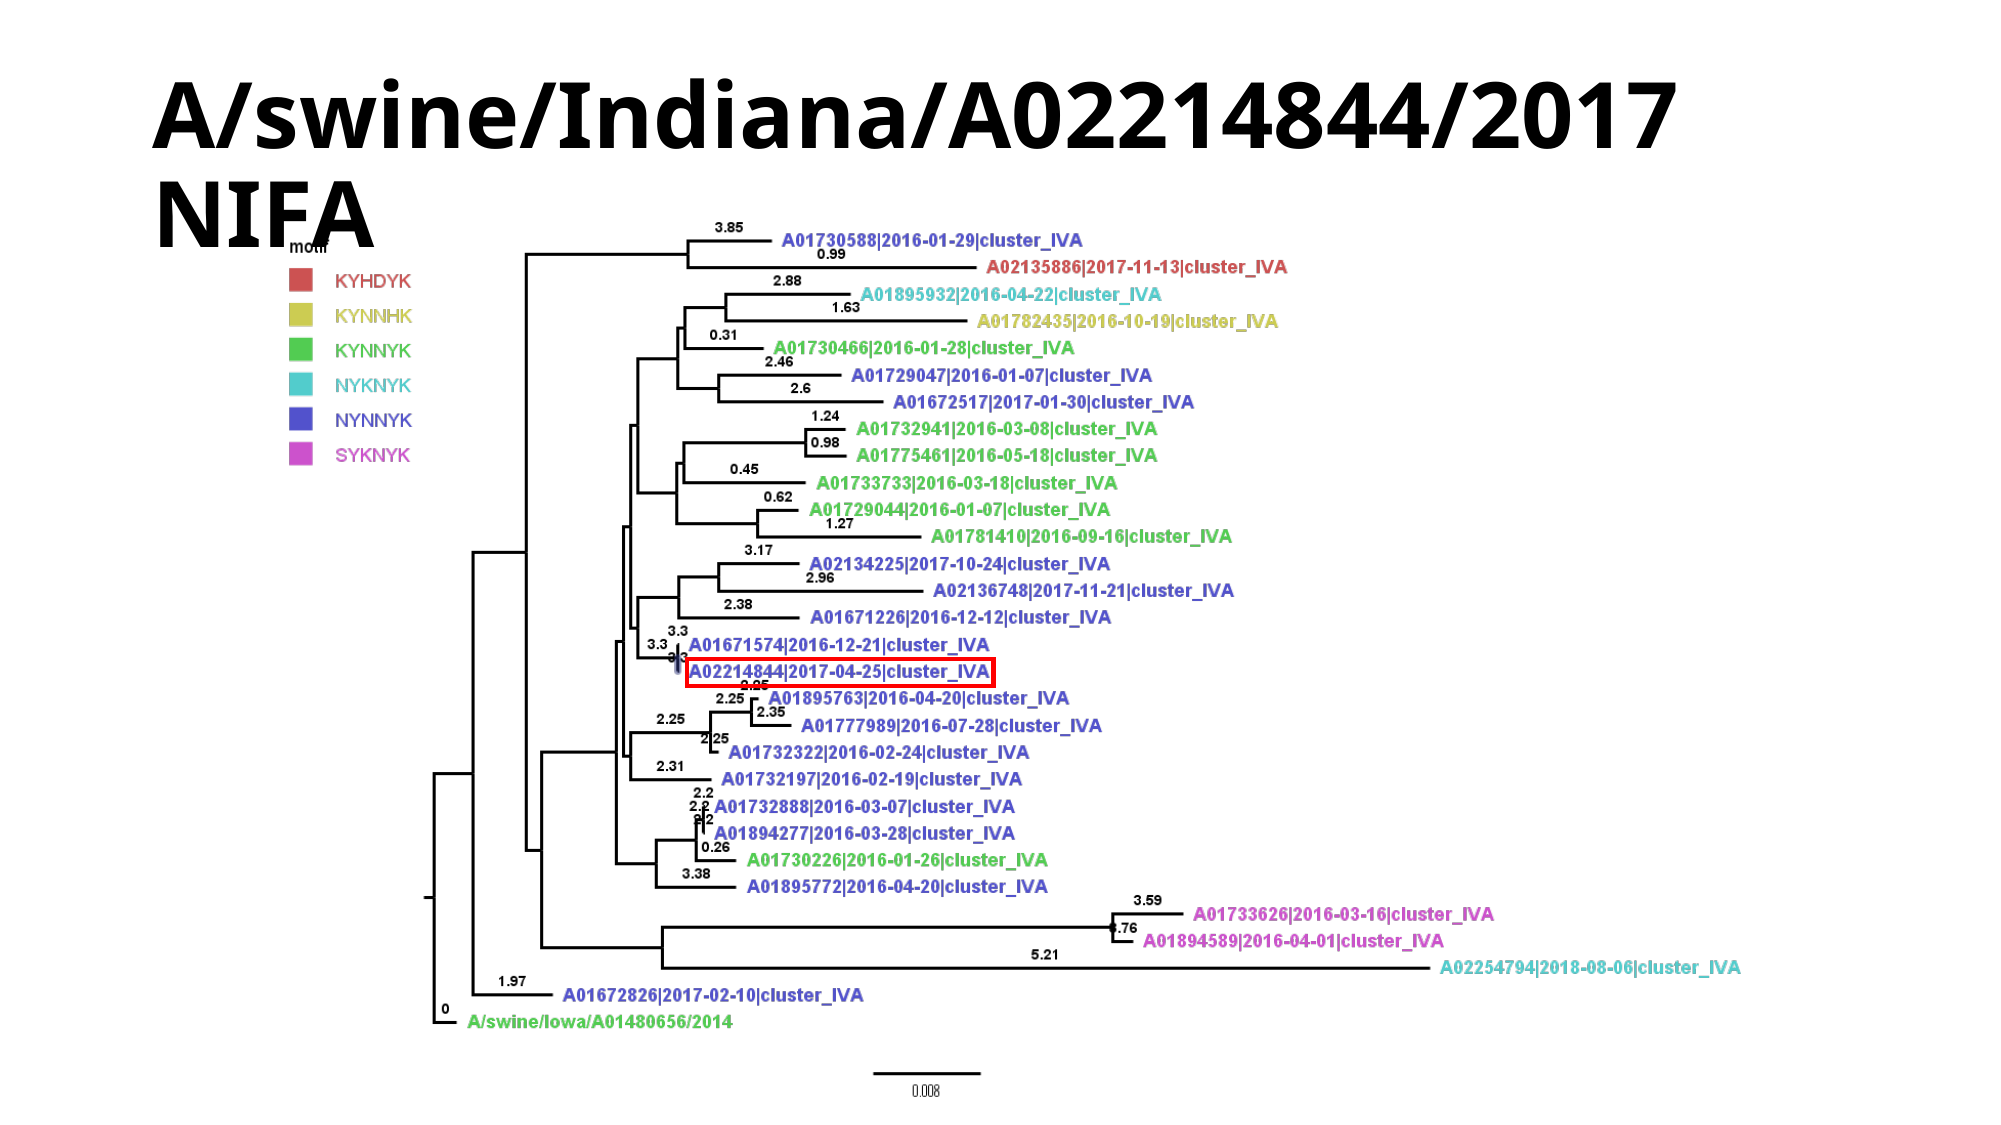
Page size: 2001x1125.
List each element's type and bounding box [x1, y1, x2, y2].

list [275, 219, 1747, 1107]
title [137, 59, 1863, 278]
